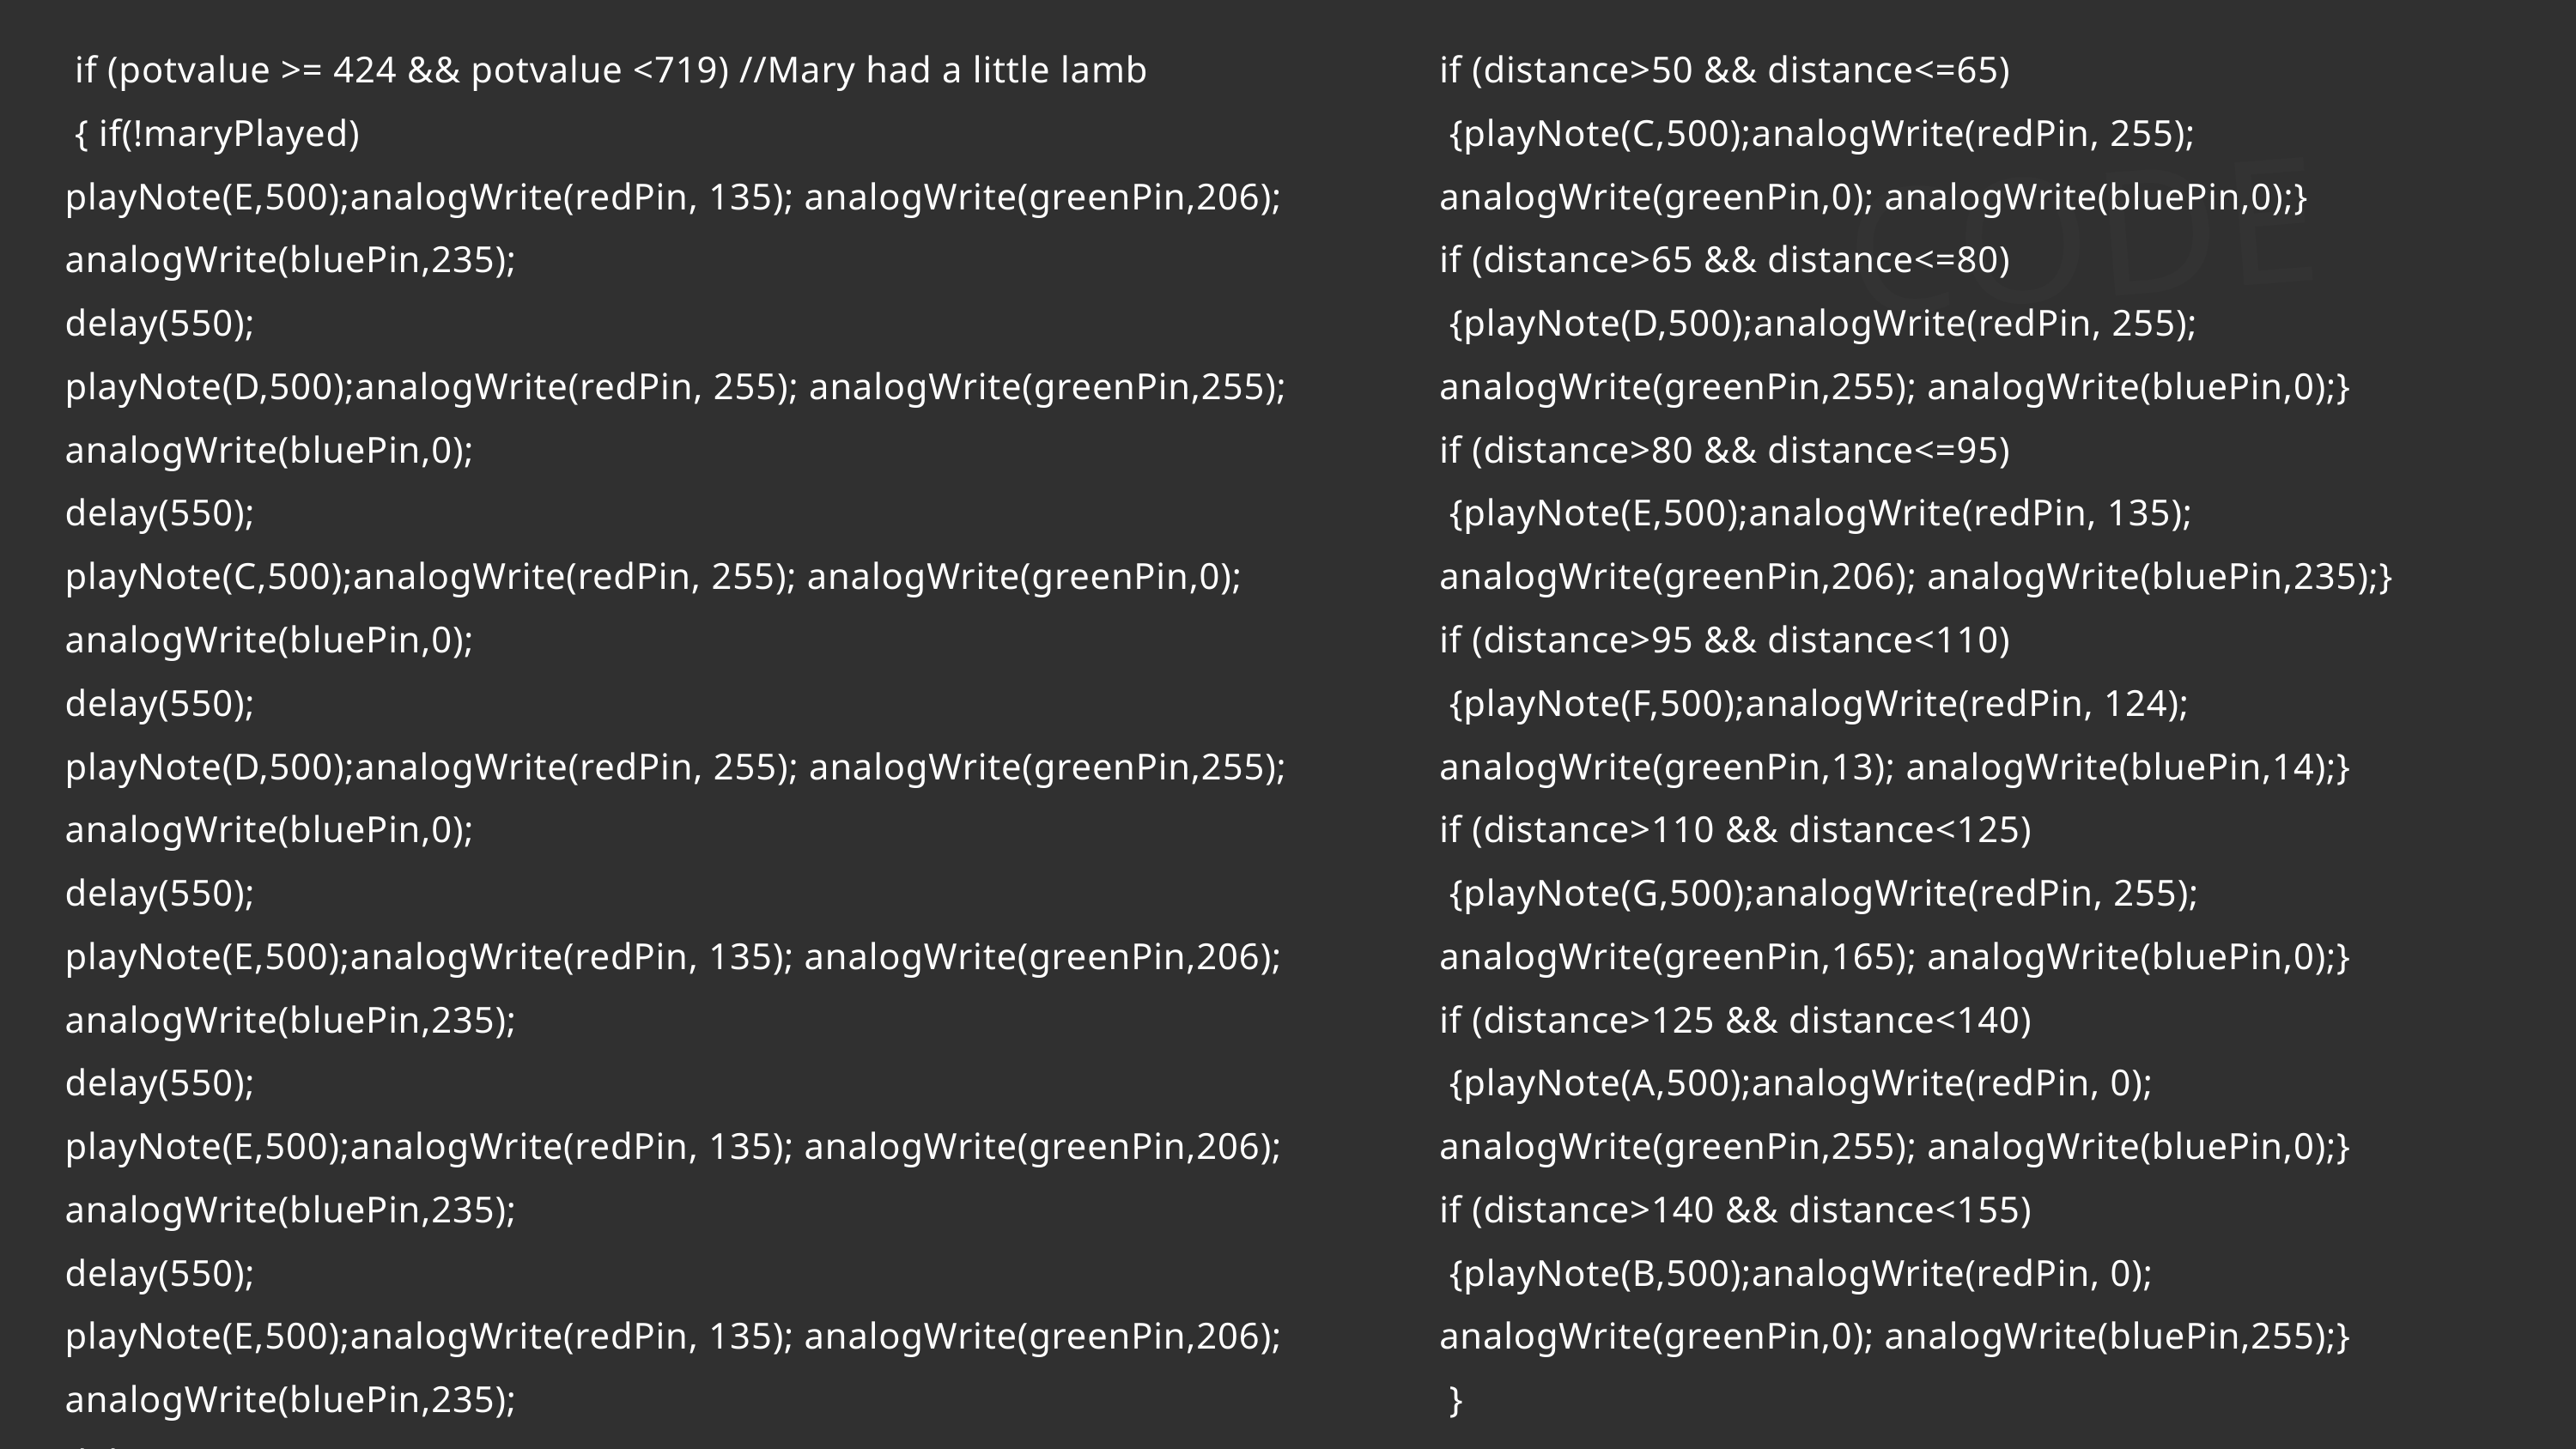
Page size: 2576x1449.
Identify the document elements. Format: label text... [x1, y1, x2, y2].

text_box if (distance>50 && distance<=65) {playNote(C,500);analogWrite(redPin, 255); analogWrite(greenPin,0); analogWrite(bluePin,0);} if (distance>65 && distance<=80) {playNote(D,500);analogWrite(redPin, 255); analogWrite(greenPin,255); analogWrite(bluePin,0);} if (distance>80 && distance<=95) {playNote(E,500);analogWrite(redPin, 135); analogWrite(greenPin,206); analogWrite(bluePin,235);} if (distance>95 && distance<110) {playNote(F,500);analogWrite(redPin, 124); analogWrite(greenPin,13); analogWrite(bluePin,14);} if (distance>110 && distance<125) {playNote(G,500);analogWrite(redPin, 255); analogWrite(greenPin,165); analogWrite(bluePin,0);} if (distance>125 && distance<140) {playNote(A,500);analogWrite(redPin, 0); analogWrite(greenPin,255); analogWrite(bluePin,0);} if (distance>140 && distance<155) {playNote(B,500);analogWrite(redPin, 0); analogWrite(greenPin,0); analogWrite(bluePin,255);} } if (potvalue >= 724 && potvalue <1024) {if (distance>50 && distance<=65) {playNote(C,500);analogWrite(redPin, 255); analogWrite(greenPin,0); analogWrite(bluePin,0);} if (distance>65 && distance<=80) {playNote(D,500);analogWrite(redPin, 255); analogWrite(greenPin,255); analogWrite(bluePin,0);} if (distance>80 && distance<=95) {playNote(E,500);analogWrite(redPin, 135); analogWrite(greenPin,206); analogWrite(bluePin,235);} if (distance>95 && distance<110) {playNote(F,500);analogWrite(redPin, 124); analogWrite(greenPin,13); analogWrite(bluePin,14);} if (distance>110 && distance<125) {playNote(G,500);analogWrite(redPin, 255); analogWrite(greenPin,165); analogWrite(bluePin,0);} if (distance>125 && distance<140) {playNote(A,500);analogWrite(redPin, 0); analogWrite(greenPin,255); analogWrite(bluePin,0);} if (distance>140 && distance<155) {playNote(B,500);analogWrite(redPin, 0); analogWrite(greenPin,0); analogWrite(bluePin,255);} } [1439, 27, 2512, 1449]
text_box if (potvalue >= 424 && potvalue <719) //Mary had a little lamb { if(!maryPlayed) playNote(E,500);analogWrite(redPin, 135); analogWrite(greenPin,206); analogWrite(bluePin,235); delay(550); playNote(D,500);analogWrite(redPin, 255); analogWrite(greenPin,255); analogWrite(bluePin,0); delay(550); playNote(C,500);analogWrite(redPin, 255); analogWrite(greenPin,0); analogWrite(bluePin,0); delay(550); playNote(D,500);analogWrite(redPin, 255); analogWrite(greenPin,255); analogWrite(bluePin,0); delay(550); playNote(E,500);analogWrite(redPin, 135); analogWrite(greenPin,206); analogWrite(bluePin,235); delay(550); playNote(E,500);analogWrite(redPin, 135); analogWrite(greenPin,206); analogWrite(bluePin,235); delay(550); playNote(E,500);analogWrite(redPin, 135); analogWrite(greenPin,206); analogWrite(bluePin,235); delay(550); noTone(10); maryPlayed = true; } [64, 27, 1404, 1449]
